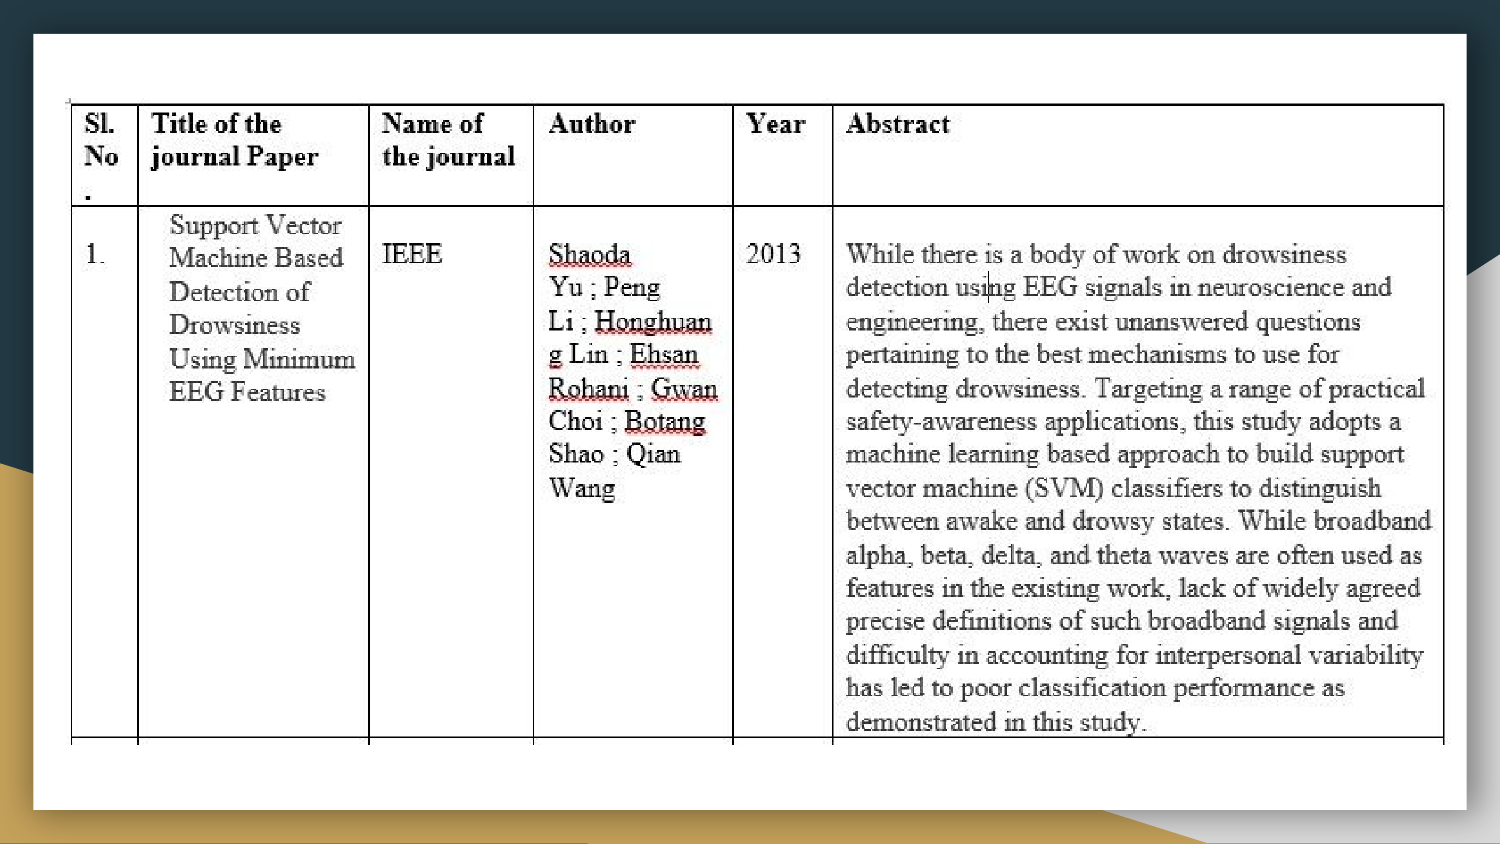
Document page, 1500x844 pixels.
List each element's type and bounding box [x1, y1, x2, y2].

picture [64, 98, 1454, 746]
